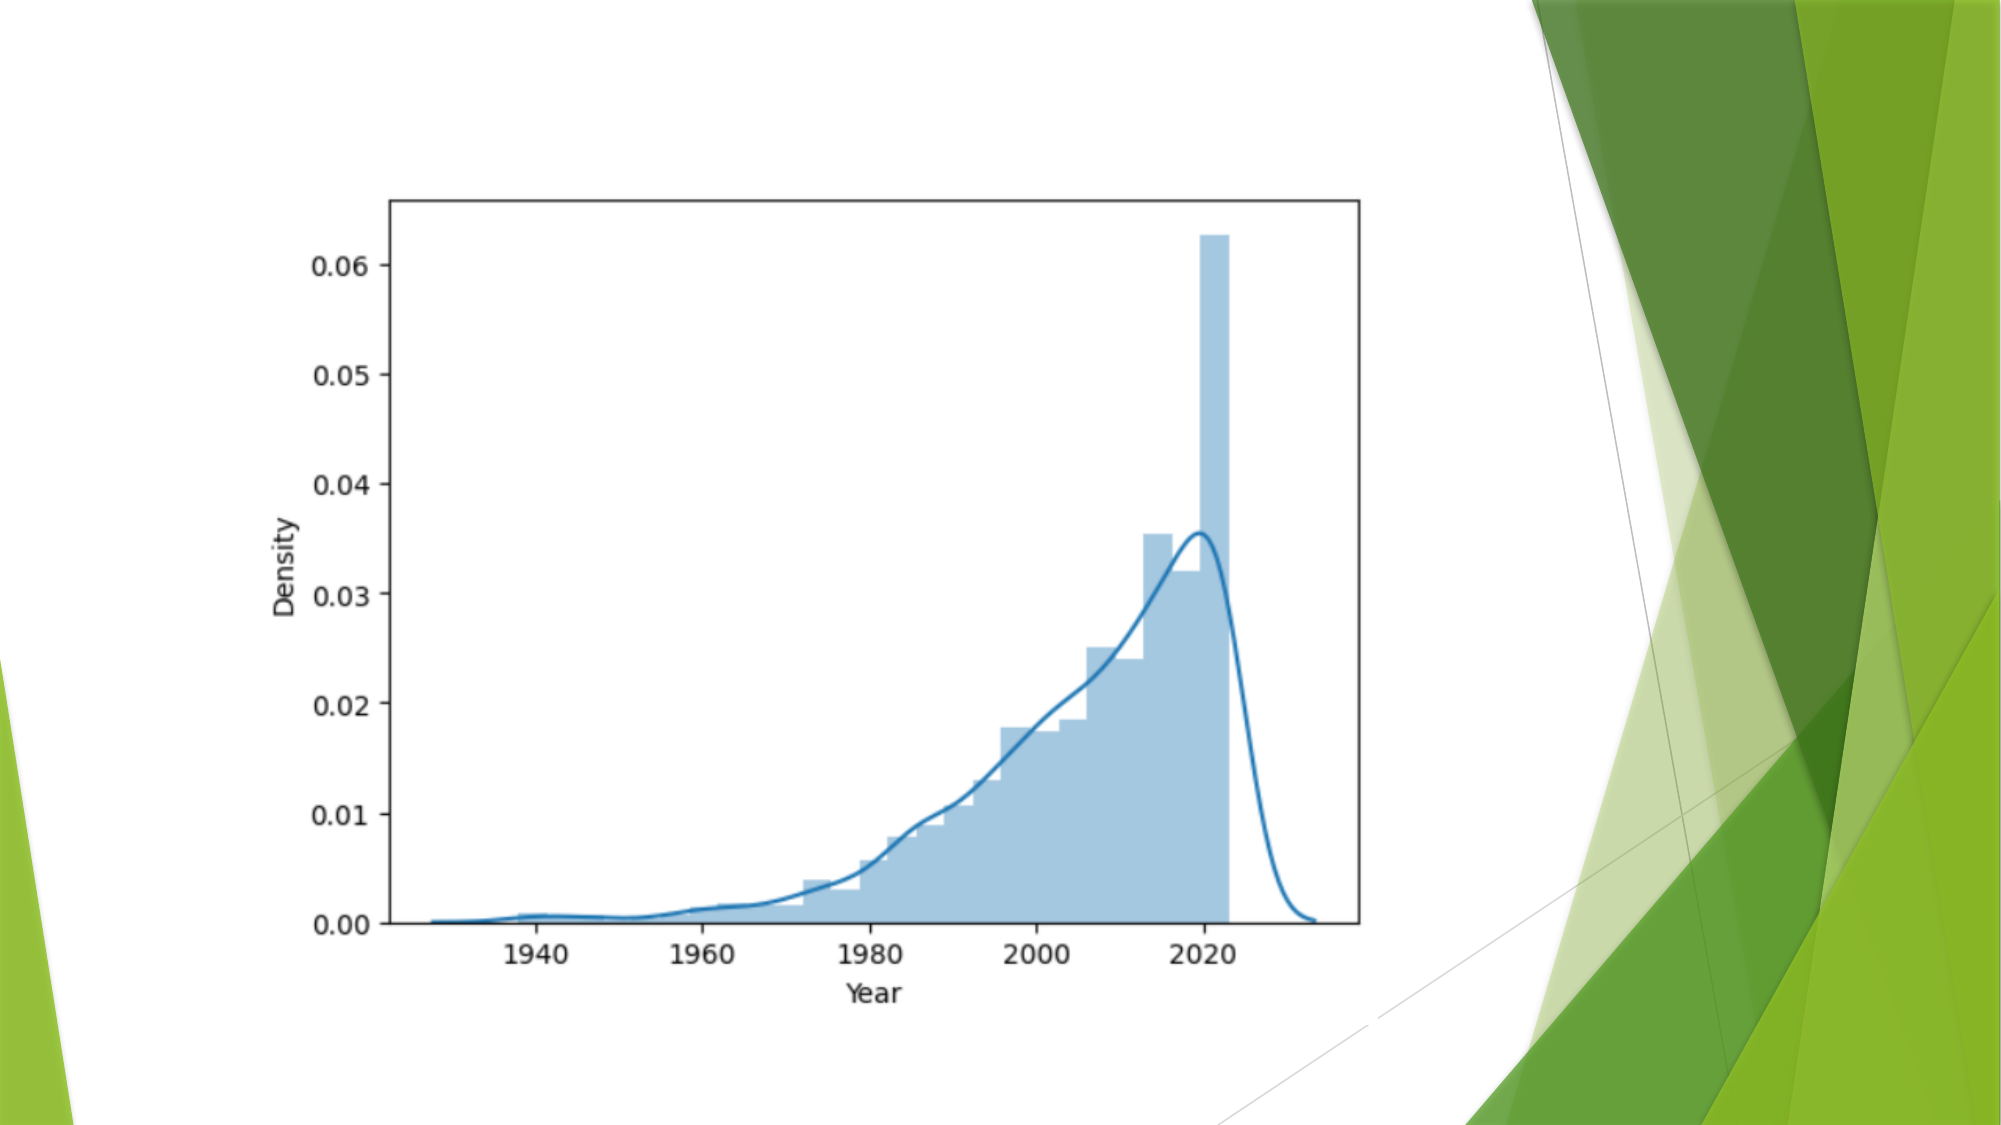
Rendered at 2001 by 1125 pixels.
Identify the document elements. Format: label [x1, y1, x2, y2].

picture [253, 183, 1379, 1026]
